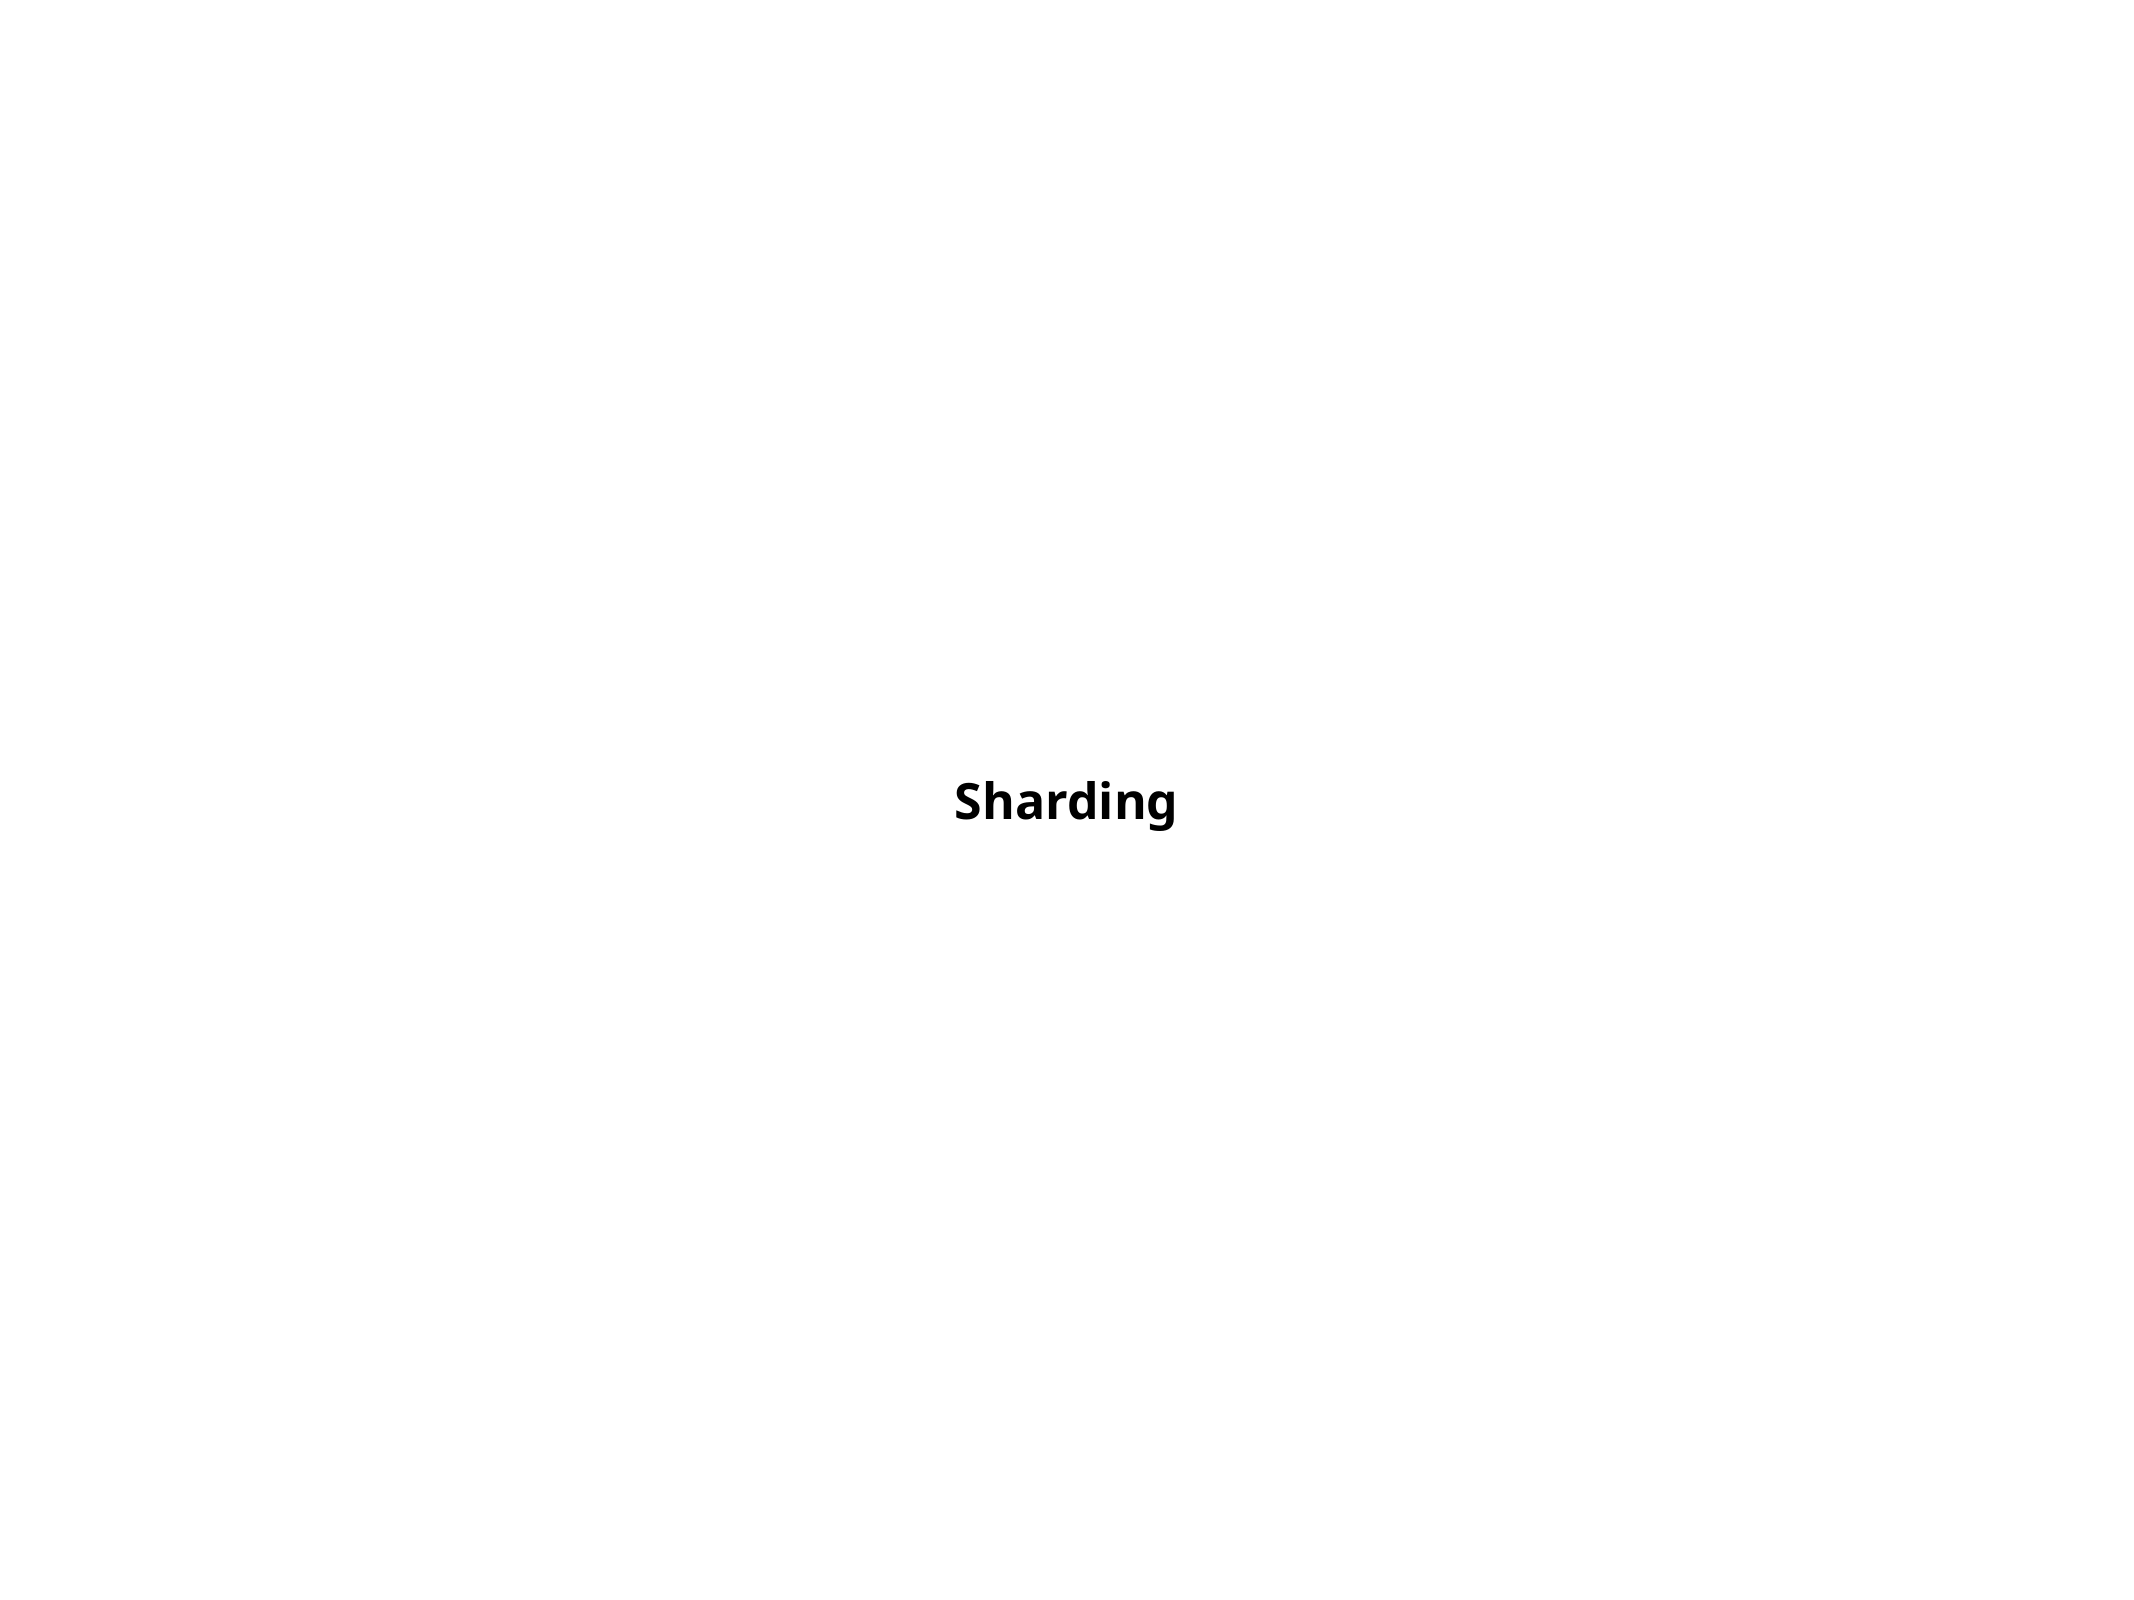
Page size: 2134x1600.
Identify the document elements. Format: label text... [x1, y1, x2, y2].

text_box Sharding [946, 761, 1187, 839]
